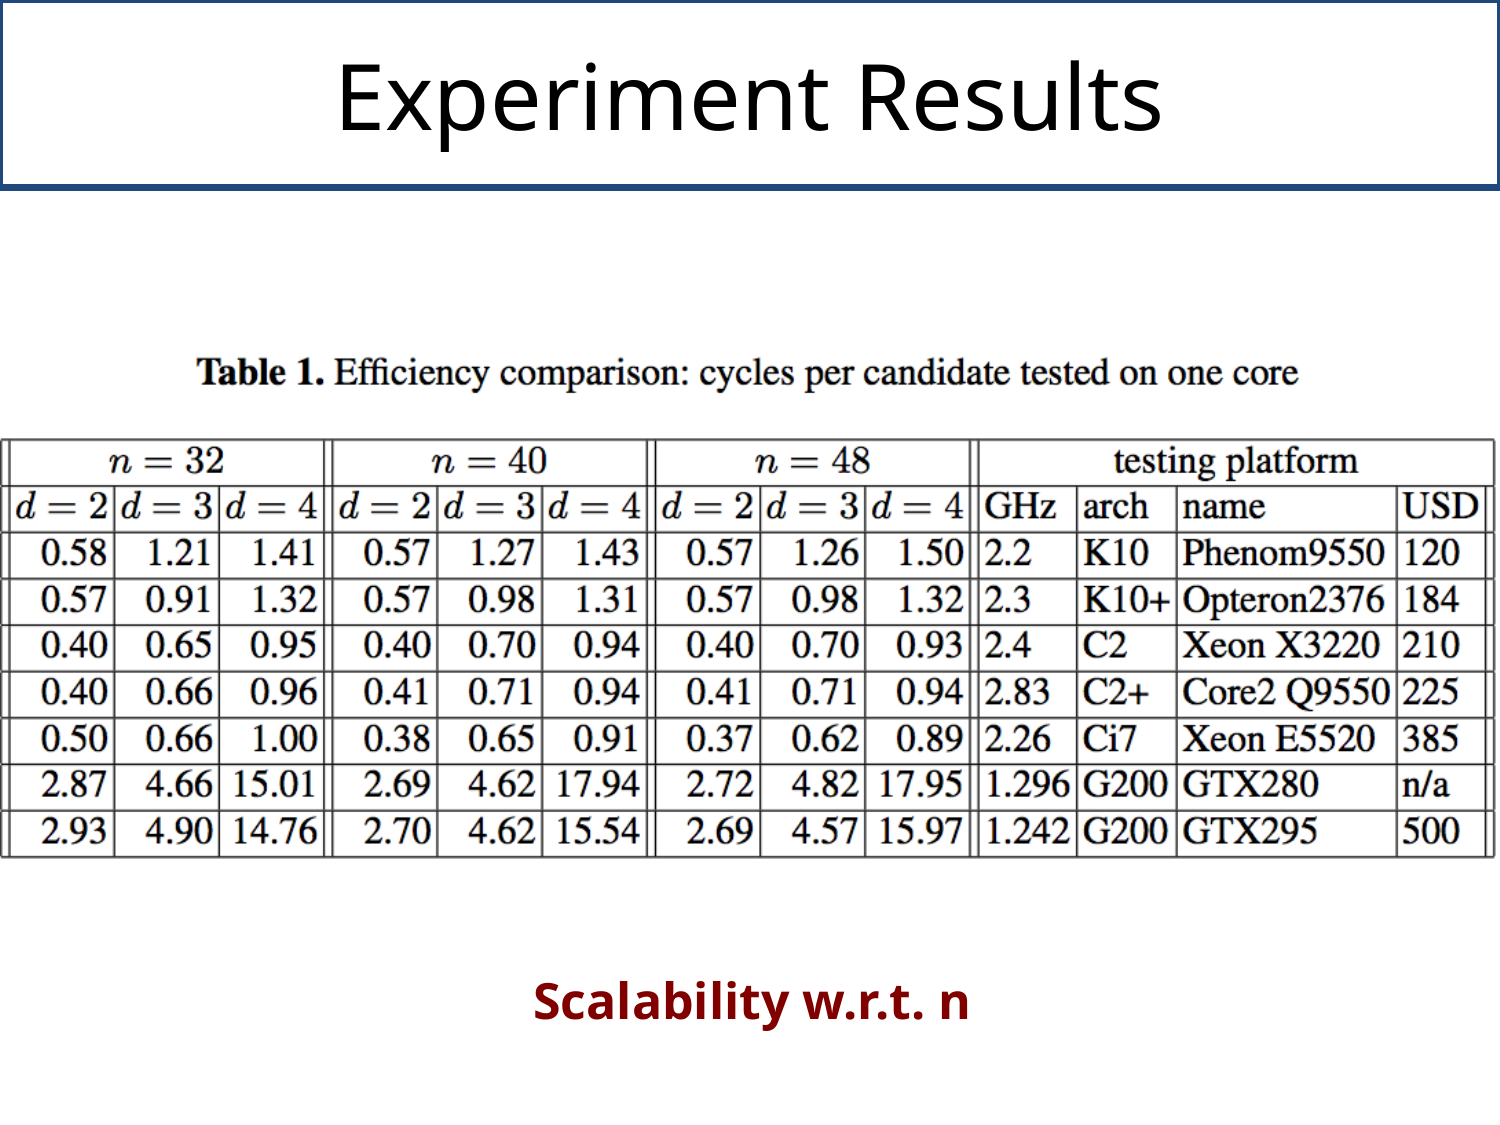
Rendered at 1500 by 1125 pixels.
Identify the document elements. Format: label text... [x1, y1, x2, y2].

picture [0, 349, 1500, 864]
text_box Scalability w.r.t. n [2, 962, 1500, 1038]
title Experiment Results [0, 0, 1500, 188]
